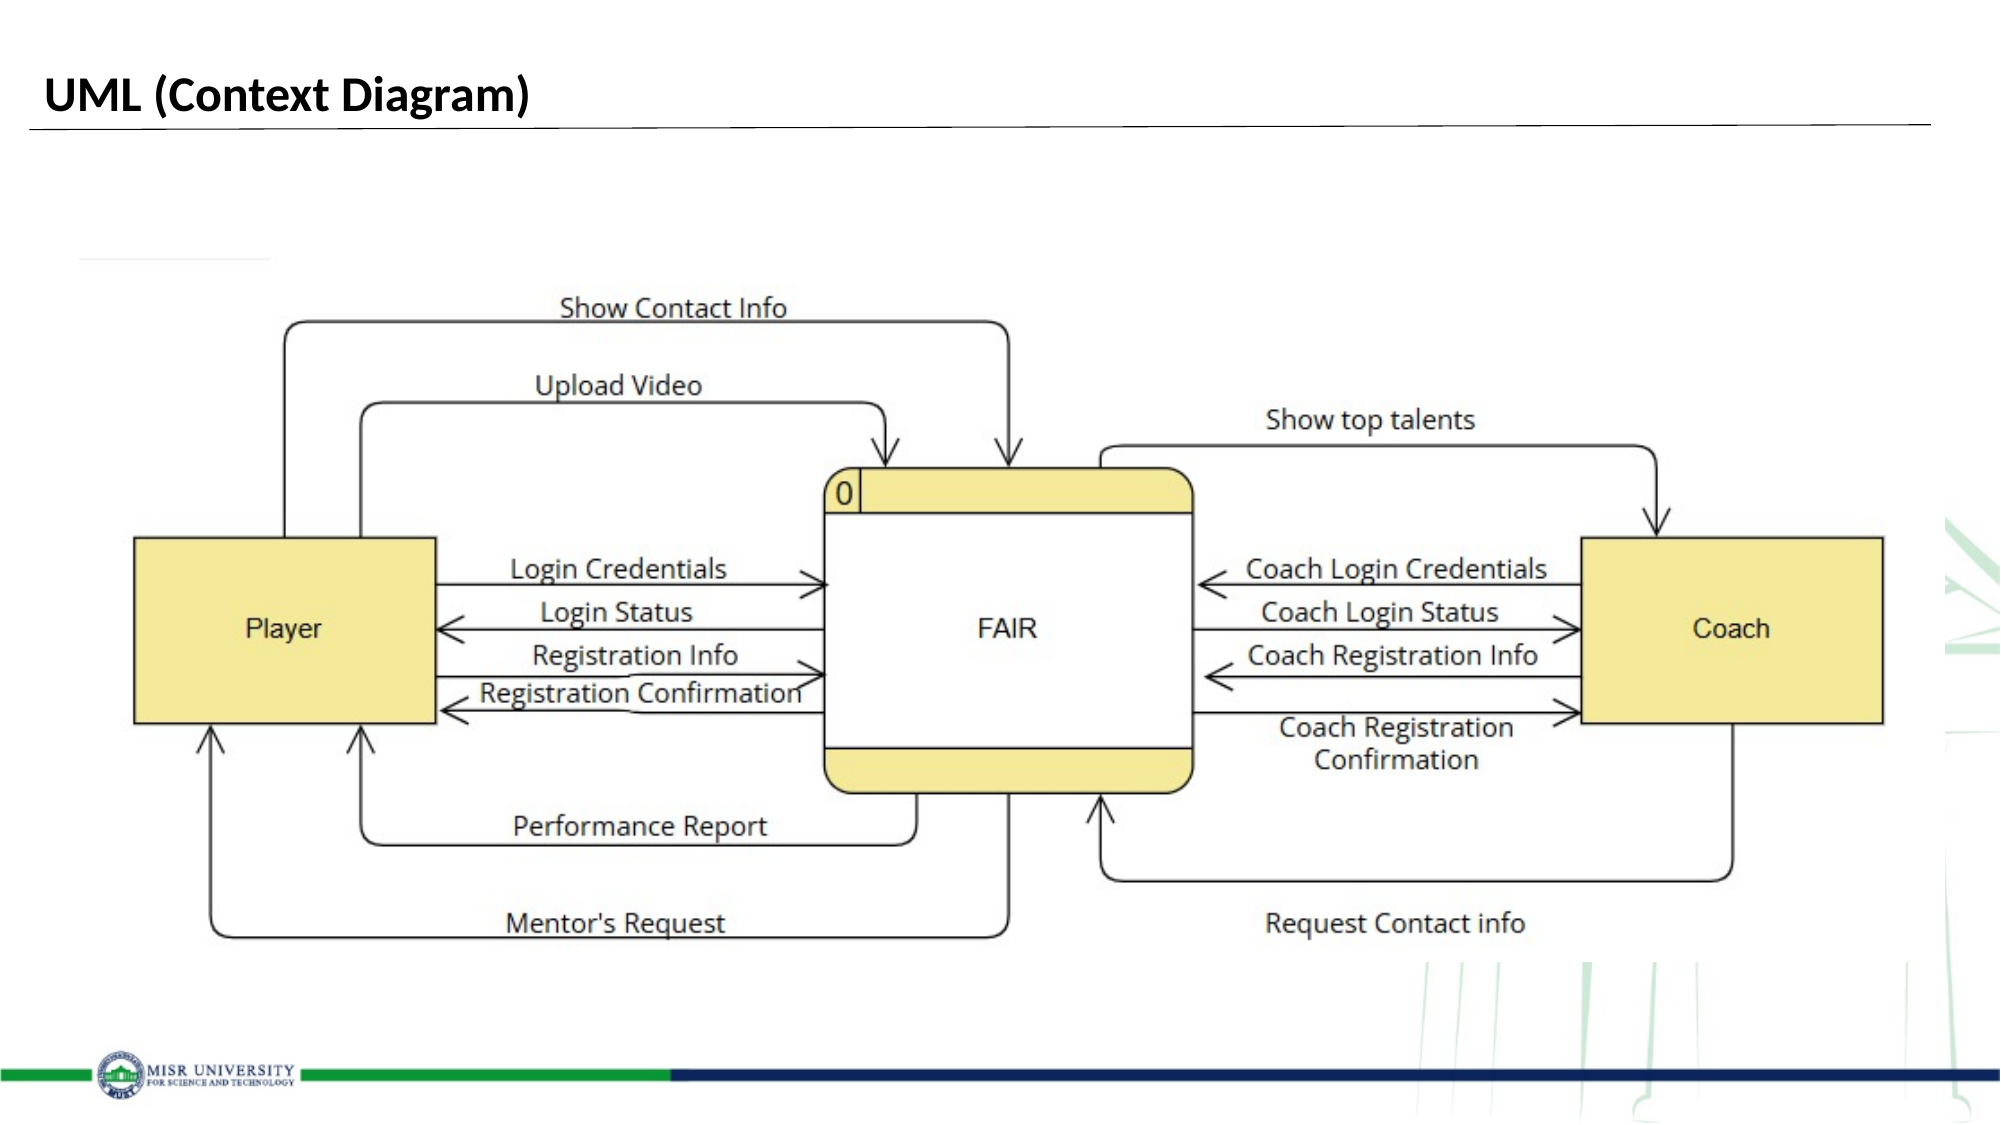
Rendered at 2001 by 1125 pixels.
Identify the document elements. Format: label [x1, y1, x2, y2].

picture [0, 0, 2000, 1123]
text_box [29, 124, 1931, 130]
